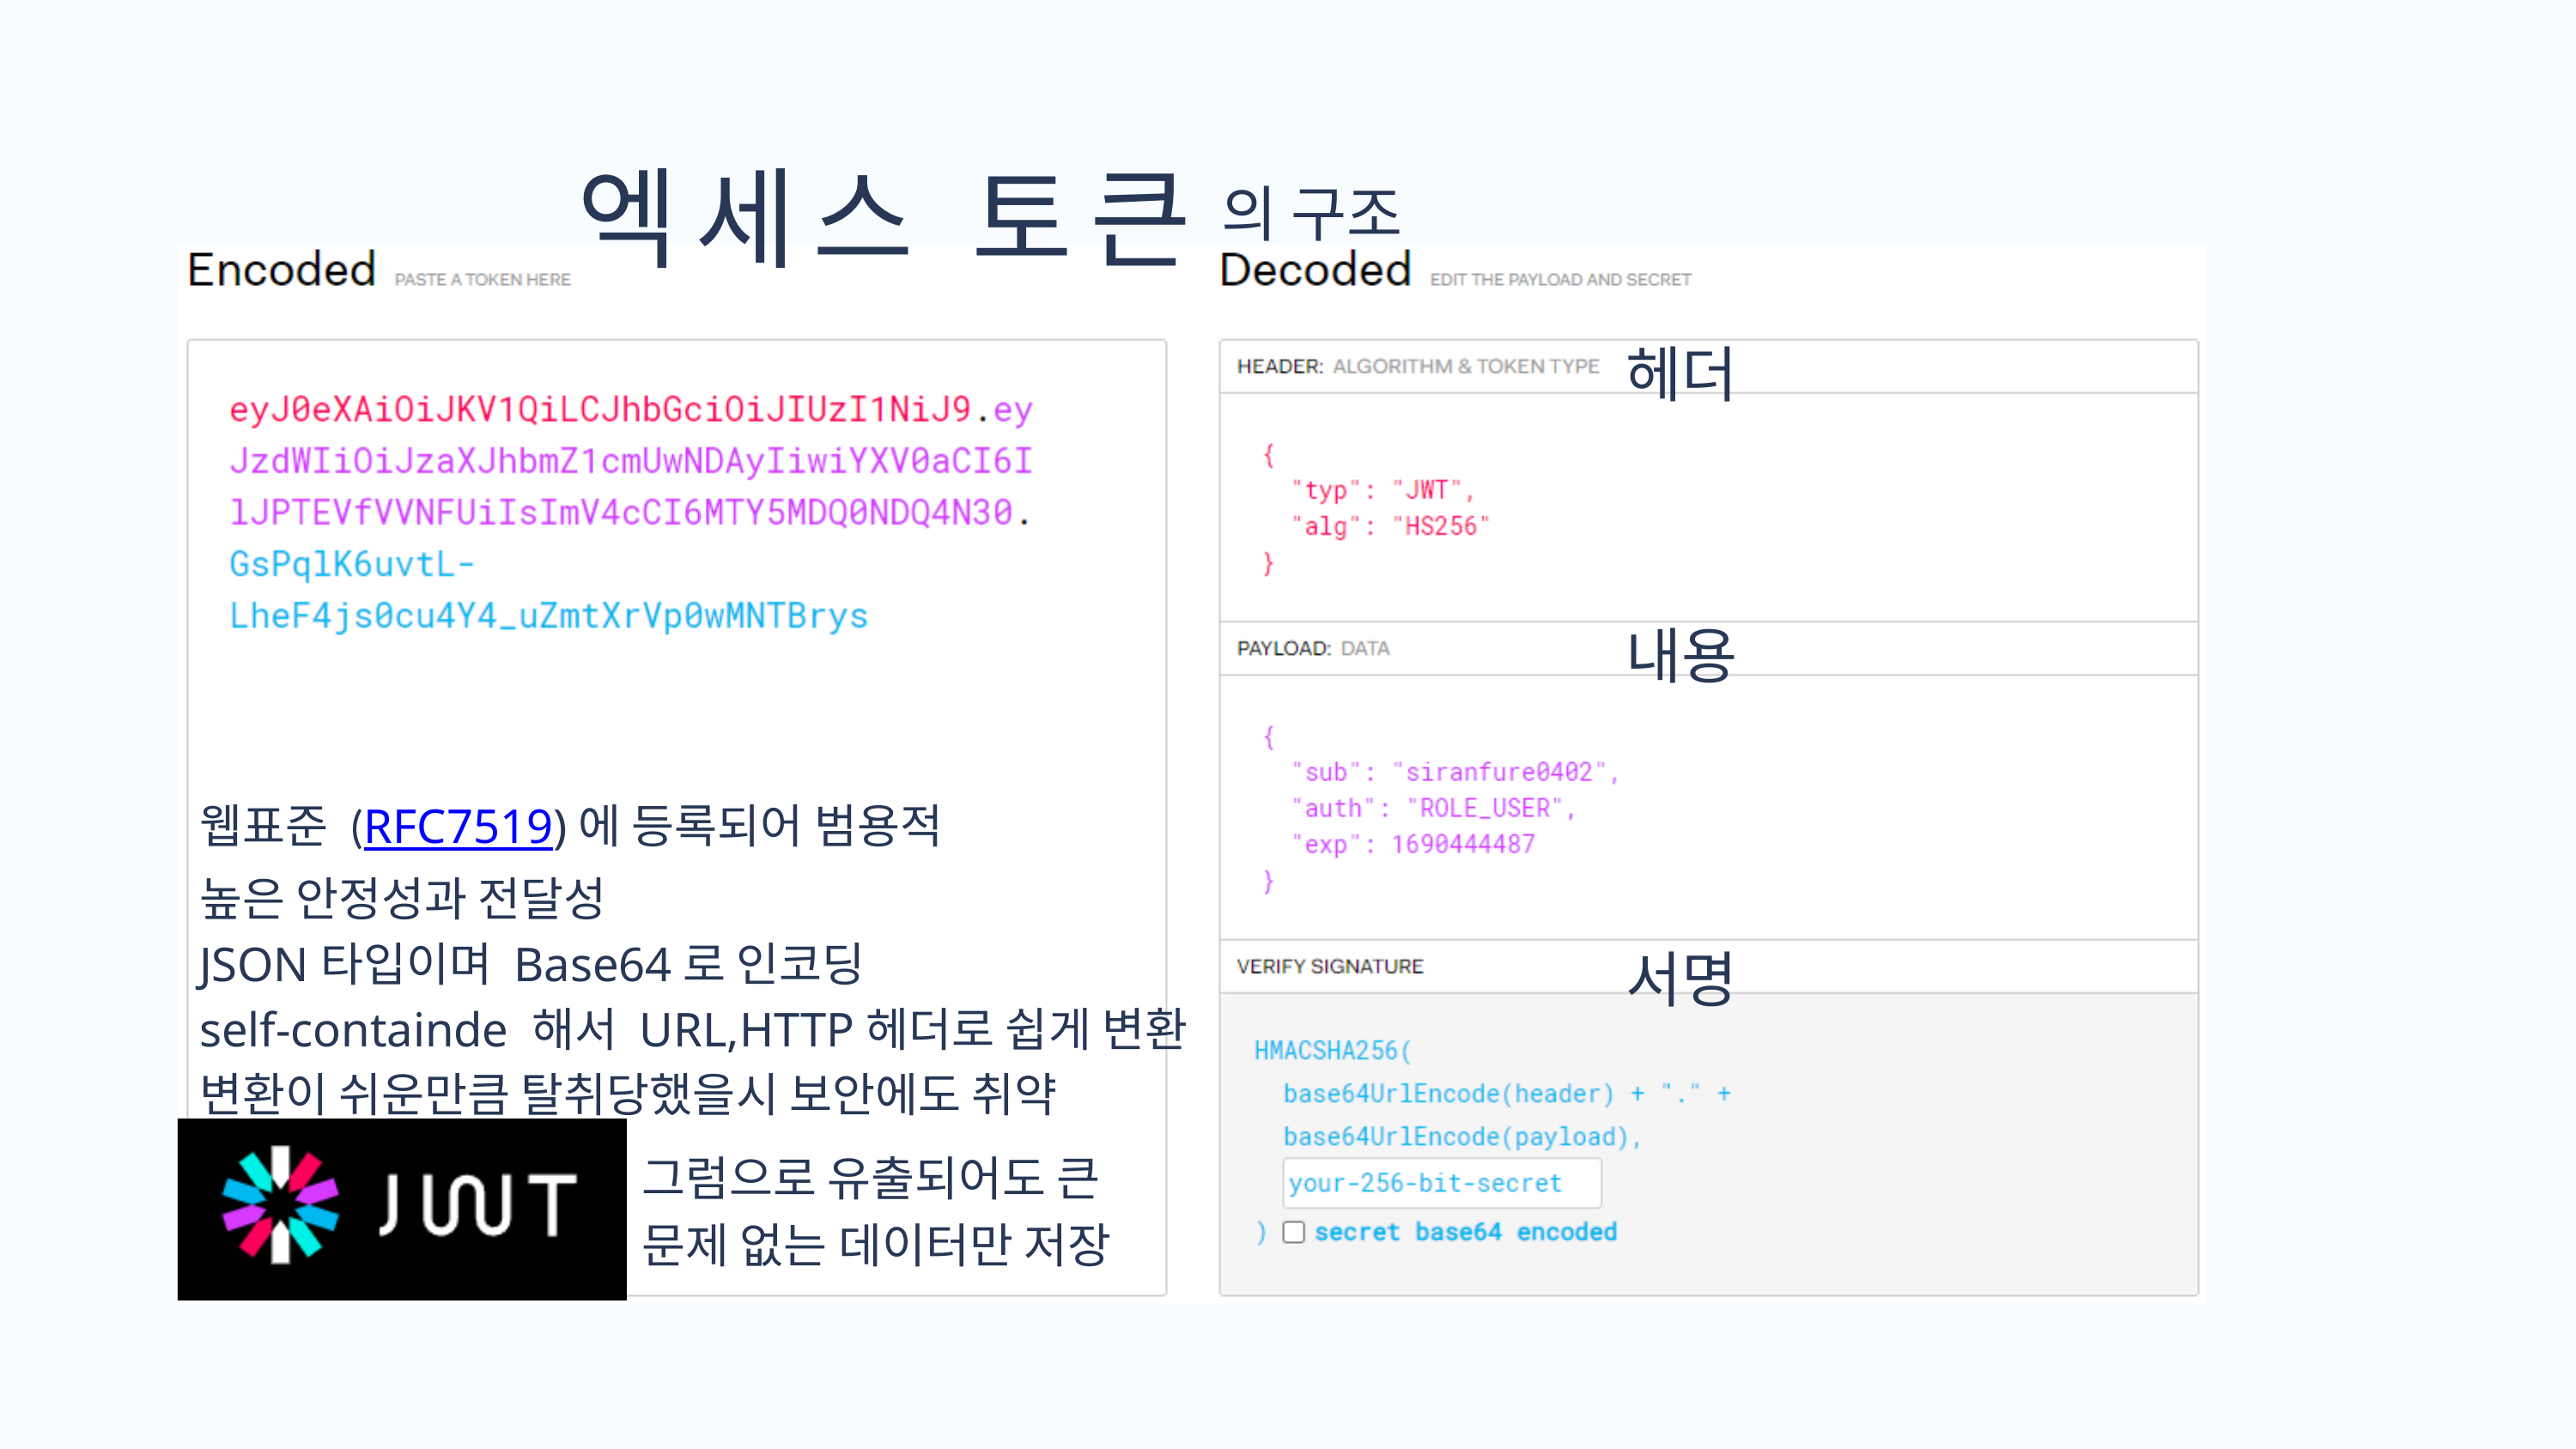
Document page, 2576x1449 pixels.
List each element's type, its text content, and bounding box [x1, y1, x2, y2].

text_box 헤더 [1567, 324, 1796, 409]
text_box [177, 245, 2207, 1304]
text_box [177, 1119, 627, 1300]
text_box 그럼으로 유출되어도 큰 문제 없는 데이터만 저장 [641, 1139, 1158, 1273]
text_box 웹표준 (RFC7519)에 등록되어 범용적 높은 안정성과 전달성 JSON타입이며 Base64로 인코딩 self-containde 해서 URL,HTTP헤더로 쉽게 변환 변환이 쉬운만큼 탈취당했을시 보안에도 취약 [199, 795, 1332, 1122]
text_box 내용 [1567, 605, 1796, 691]
text_box 서명 [1567, 929, 1796, 1016]
text_box 엑세스 토큰 [561, 127, 1209, 282]
text_box 의 구조 [1015, 163, 1608, 249]
